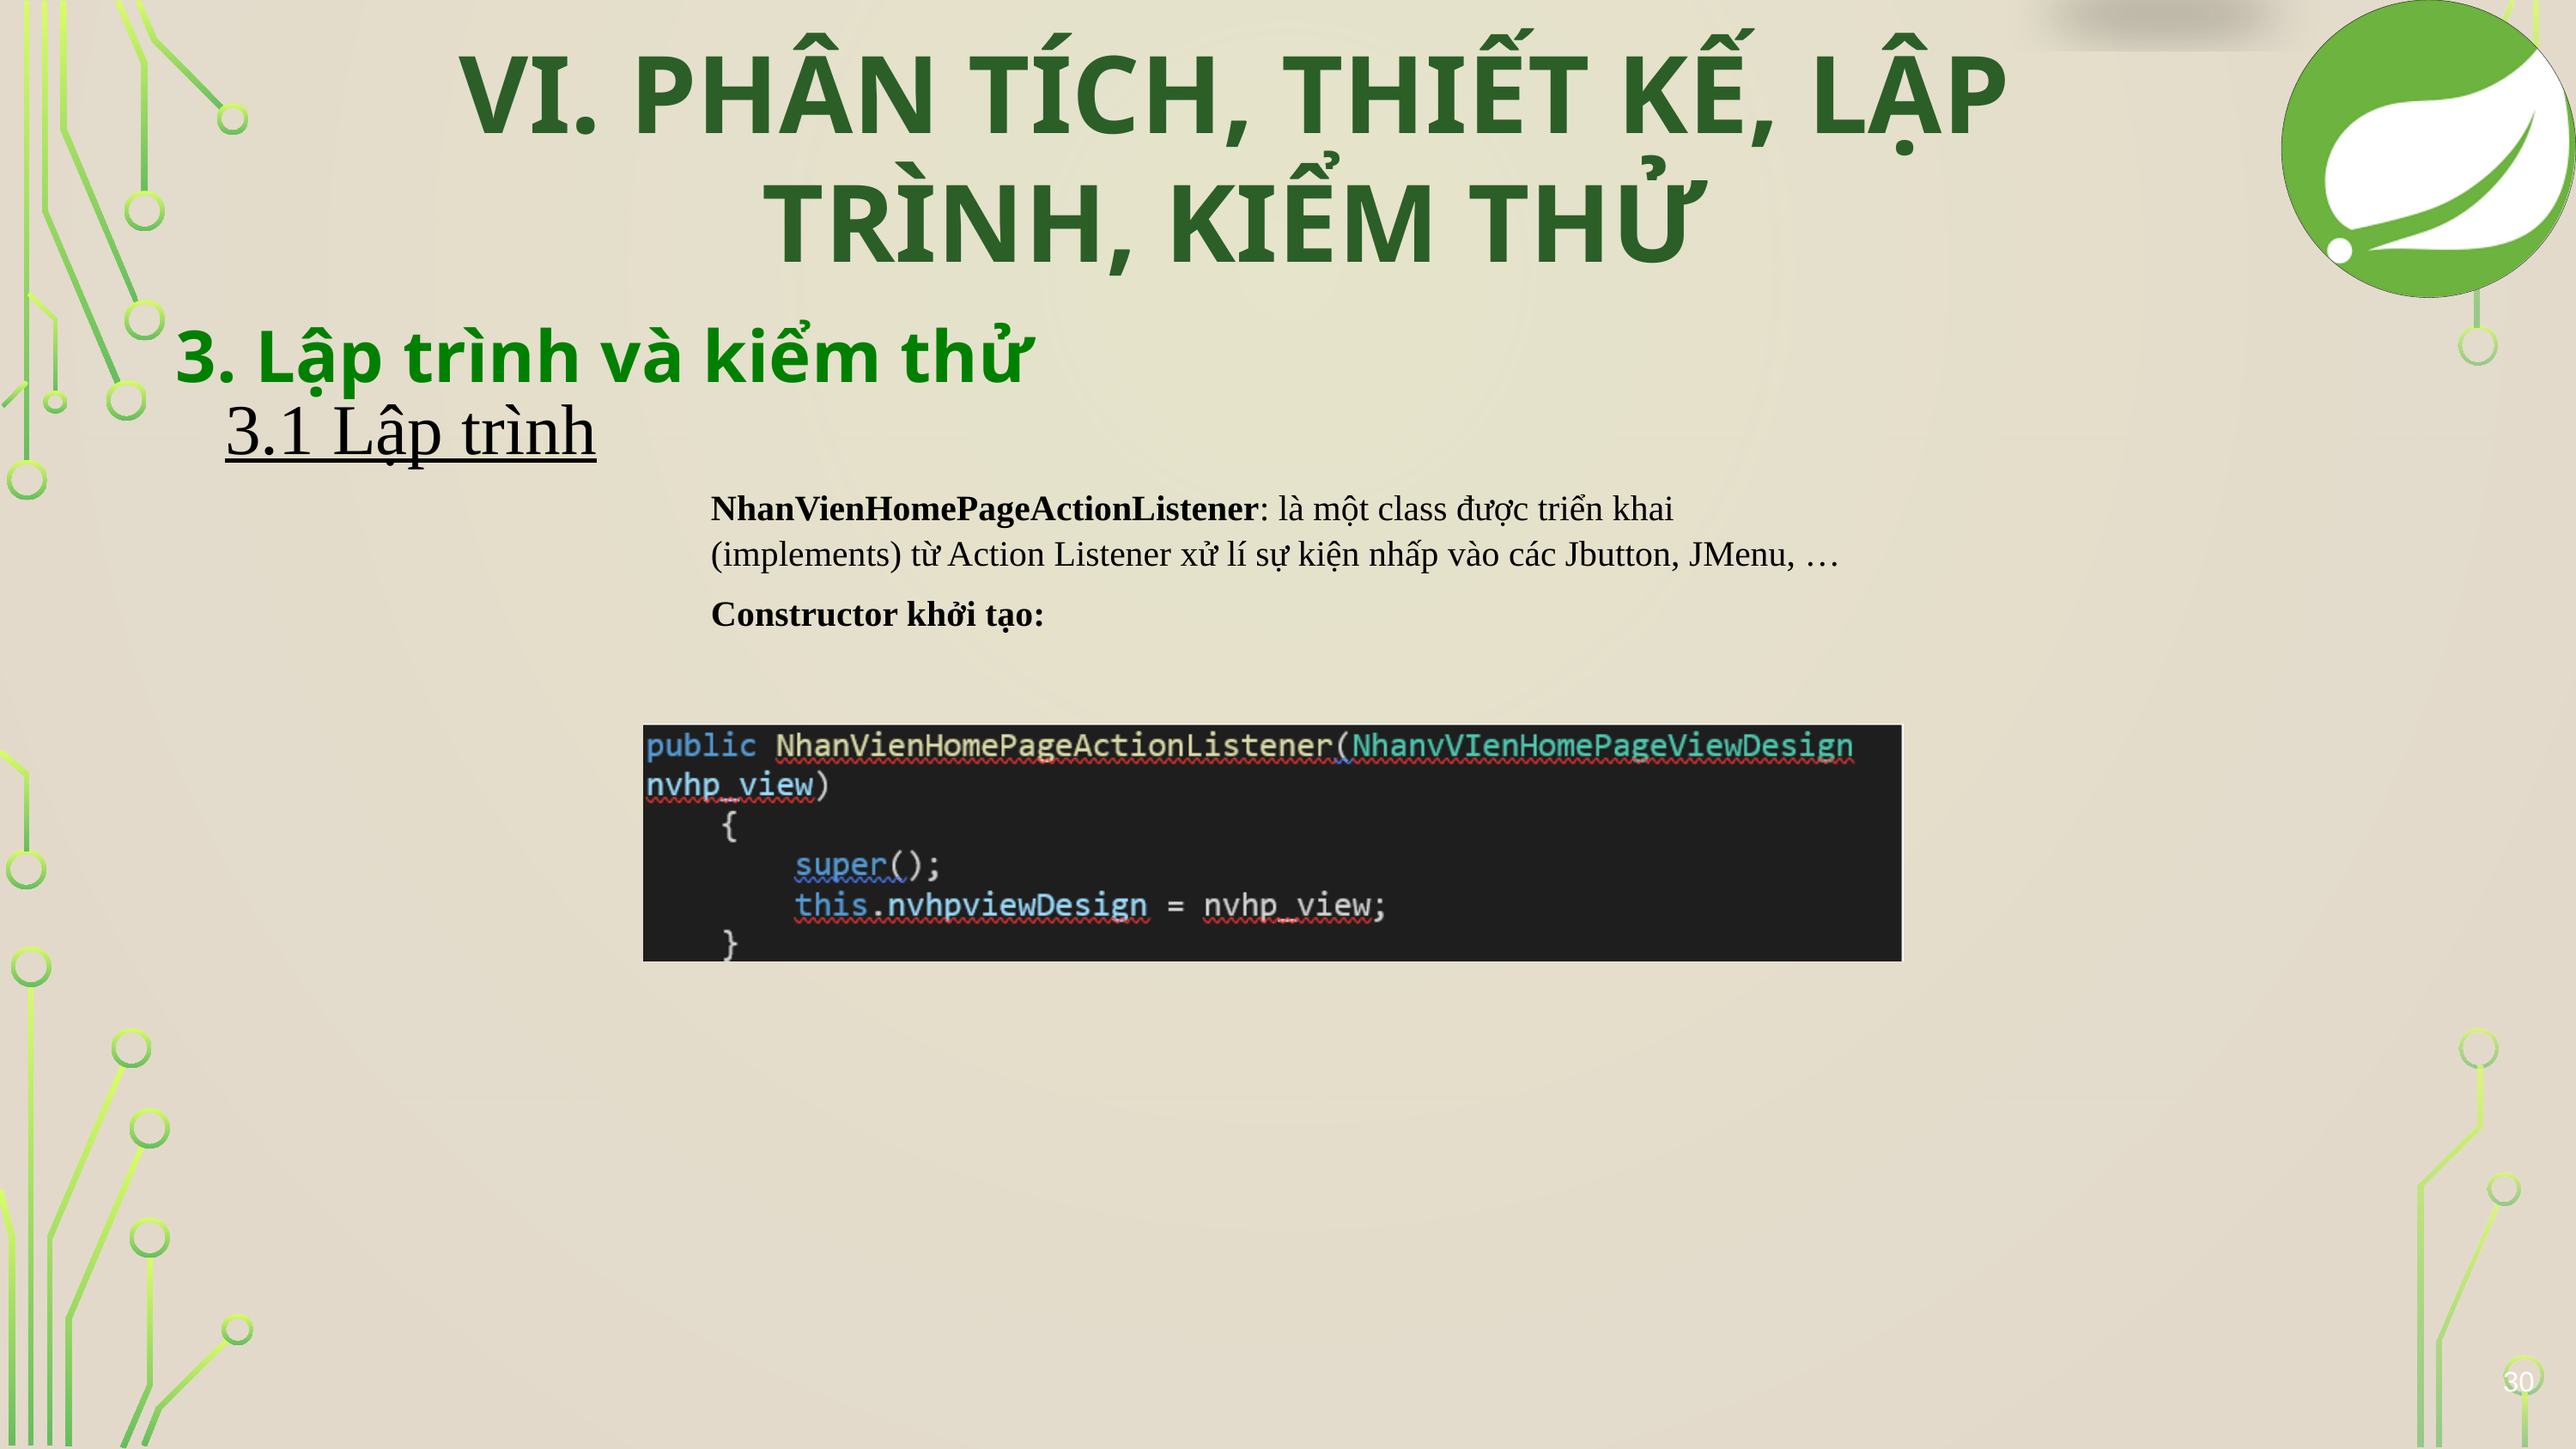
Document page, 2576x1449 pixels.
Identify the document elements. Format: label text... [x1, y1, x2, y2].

text_box NhanVienHomePageActionListener: là một class được triển khai (implements) từ Action Listener xử lí sự kiện nhấp vào các Jbutton, JMenu, … Constructor khởi tạo: [698, 475, 1878, 640]
text_box VI. PHÂN TÍCH, THIẾT KẾ, LẬP TRÌNH, KIỂM THỬ [416, 19, 2054, 290]
picture [2281, 0, 2576, 298]
text_box 3. Lập trình và kiểm thử [162, 304, 1288, 403]
slide_number 30 [2429, 1342, 2548, 1420]
picture [643, 724, 1904, 961]
text_box [162, 475, 2429, 1420]
text_box 3.1 Lập trình [212, 376, 978, 476]
